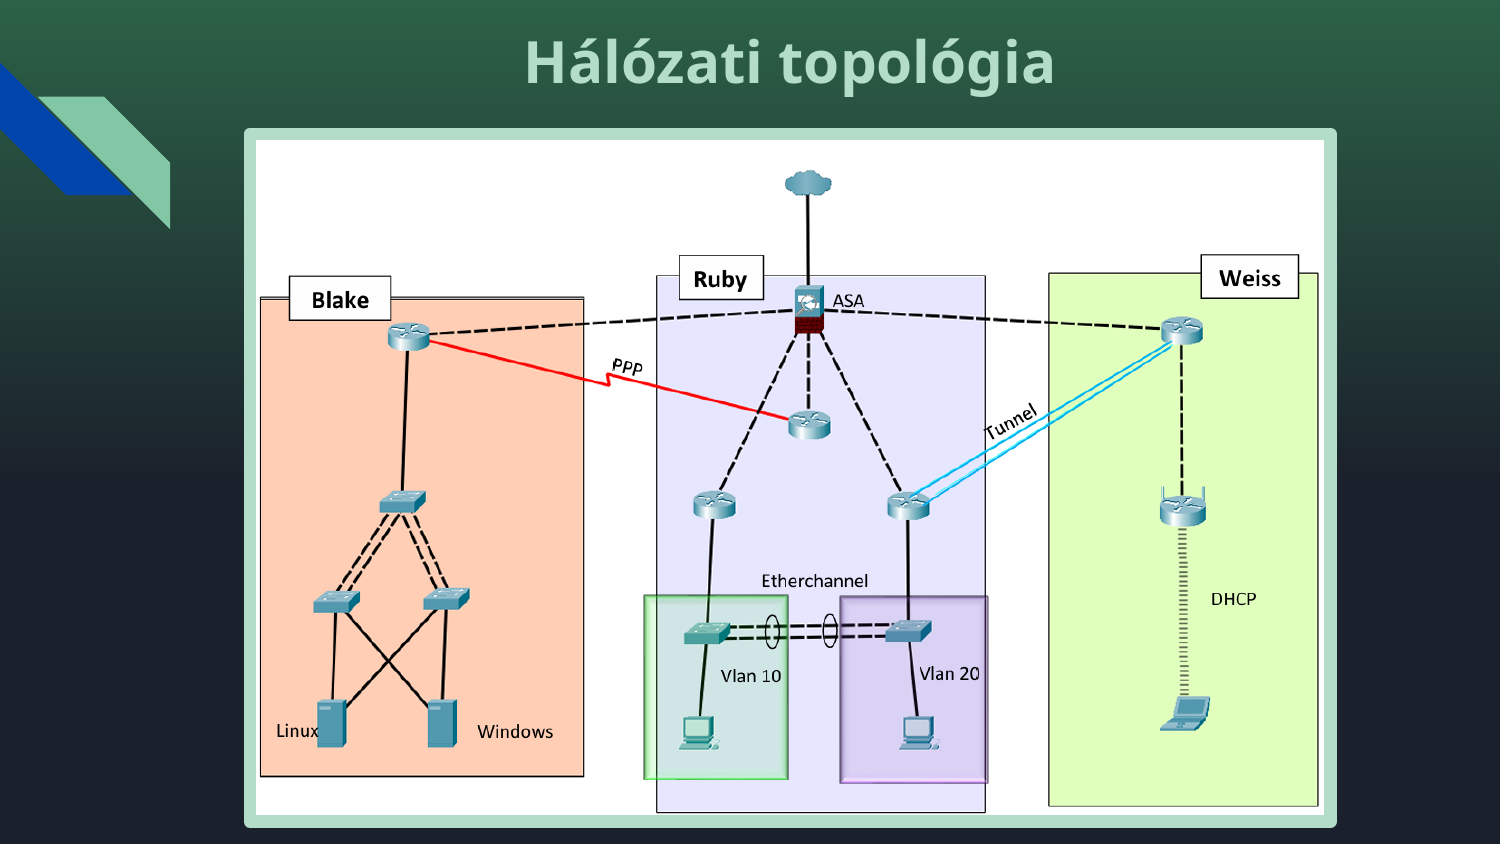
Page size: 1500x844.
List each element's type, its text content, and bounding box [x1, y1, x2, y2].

picture [255, 139, 1325, 816]
title Hálózati topológia [212, 9, 1368, 160]
